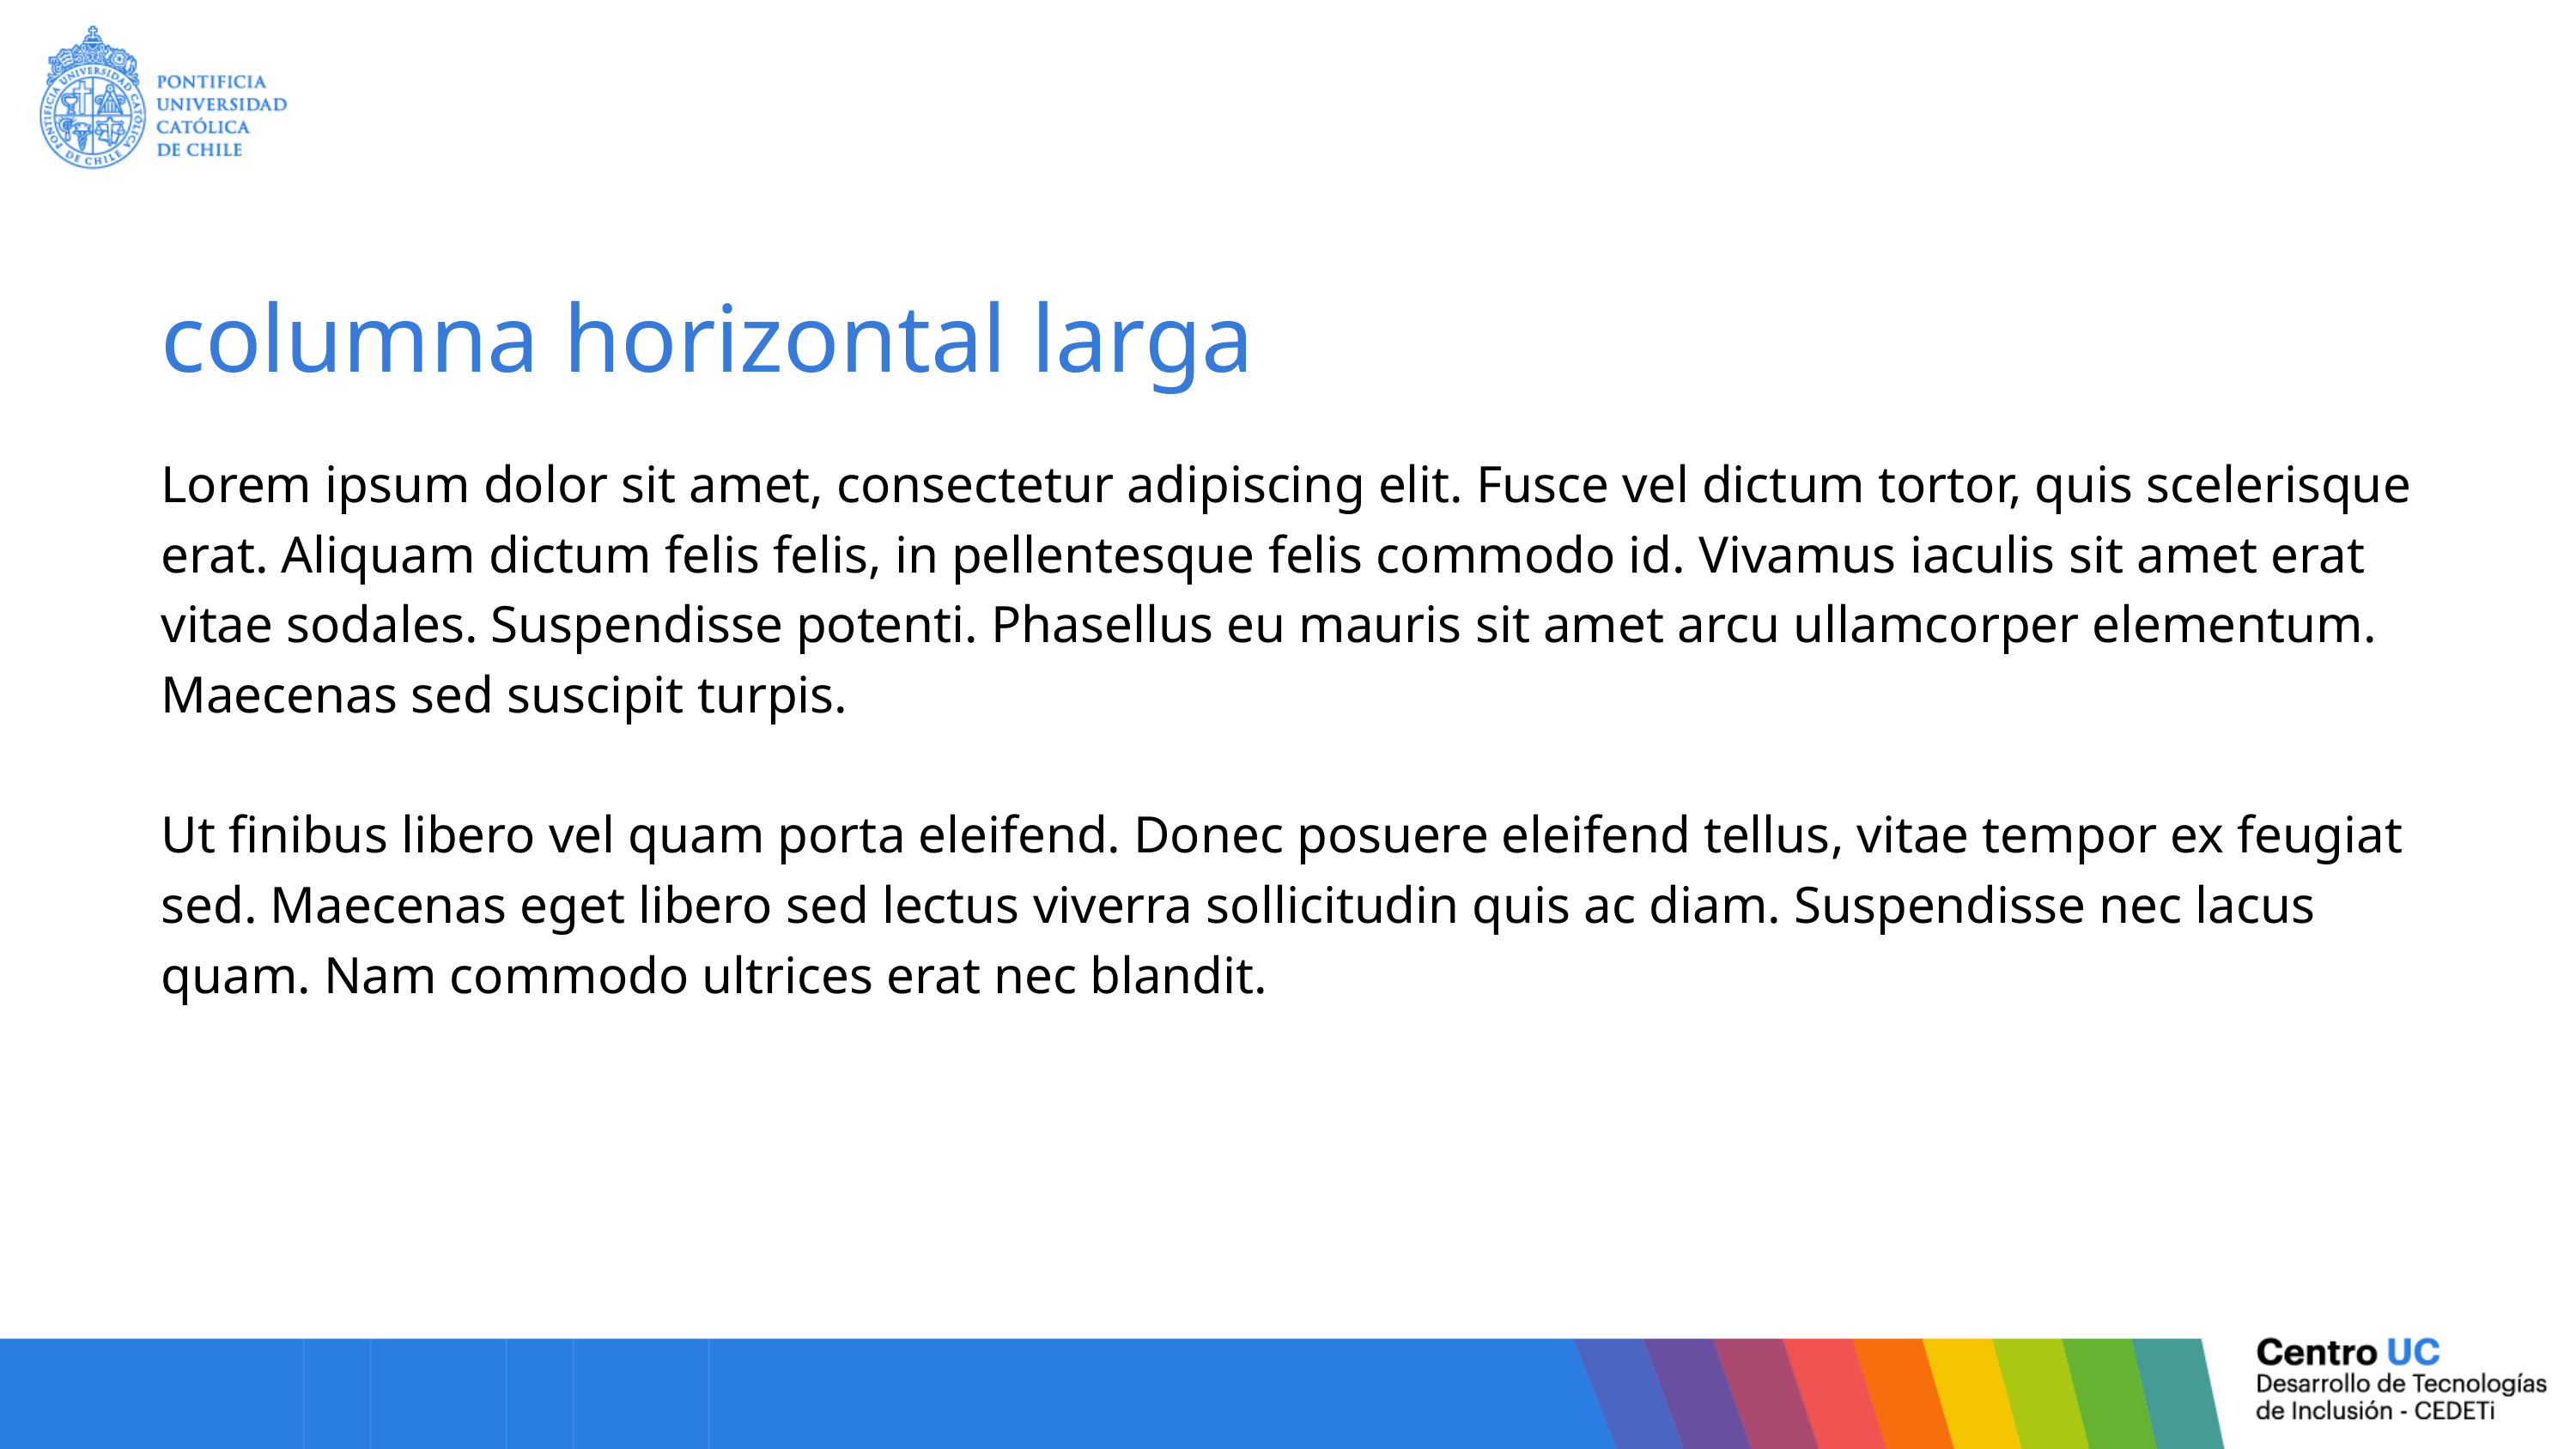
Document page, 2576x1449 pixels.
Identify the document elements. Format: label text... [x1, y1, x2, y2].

text_box [0, 0, 2576, 1449]
text_box Lorem ipsum dolor sit amet, consectetur adipiscing elit. Fusce vel dictum tortor, quis scelerisque erat. Aliquam dictum felis felis, in pellentesque felis commodo id. Vivamus iaculis sit amet erat vitae sodales. Suspendisse potenti. Phasellus eu mauris sit amet arcu ullamcorper elementum. Maecenas sed suscipit turpis. Ut finibus libero vel quam porta eleifend. Donec posuere eleifend tellus, vitae tempor ex feugiat sed. Maecenas eget libero sed lectus viverra sollicitudin quis ac diam. Suspendisse nec lacus quam. Nam commodo ultrices erat nec blandit. [161, 442, 2415, 1003]
text_box columna horizontal larga [161, 260, 1944, 391]
